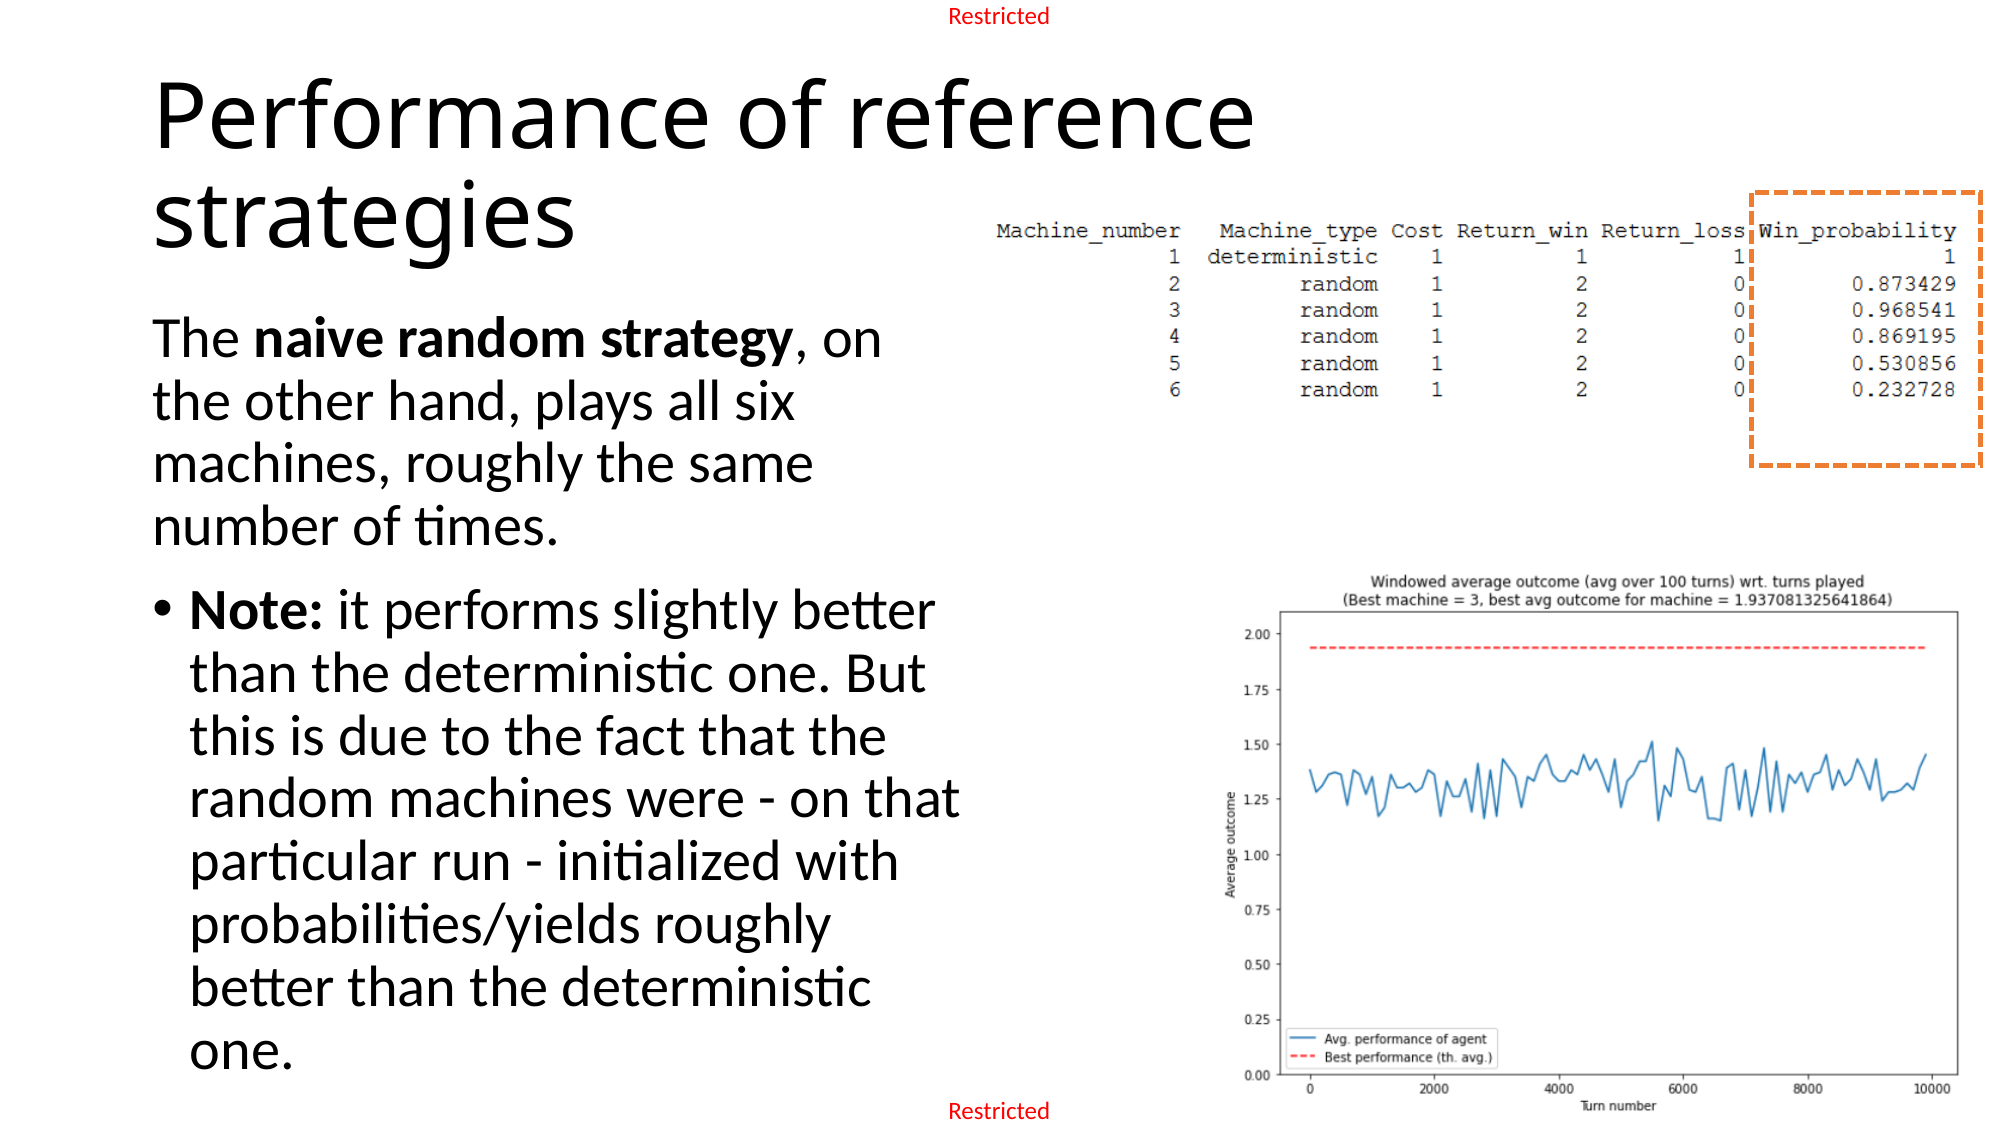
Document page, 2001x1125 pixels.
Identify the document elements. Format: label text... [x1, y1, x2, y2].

list The naive random strategy, on the other hand, plays all six machines, roughly the same number of times. Note: it performs slightly better than the deterministic one. But this is due to the fact that the random machines were - on that particular run - initialized with probabilities/yields roughly better than the deterministic one. [137, 299, 988, 1125]
picture [987, 211, 1970, 429]
text_box [1750, 191, 1982, 466]
title Performance of reference strategies [137, 59, 1863, 278]
picture [1215, 562, 1968, 1119]
